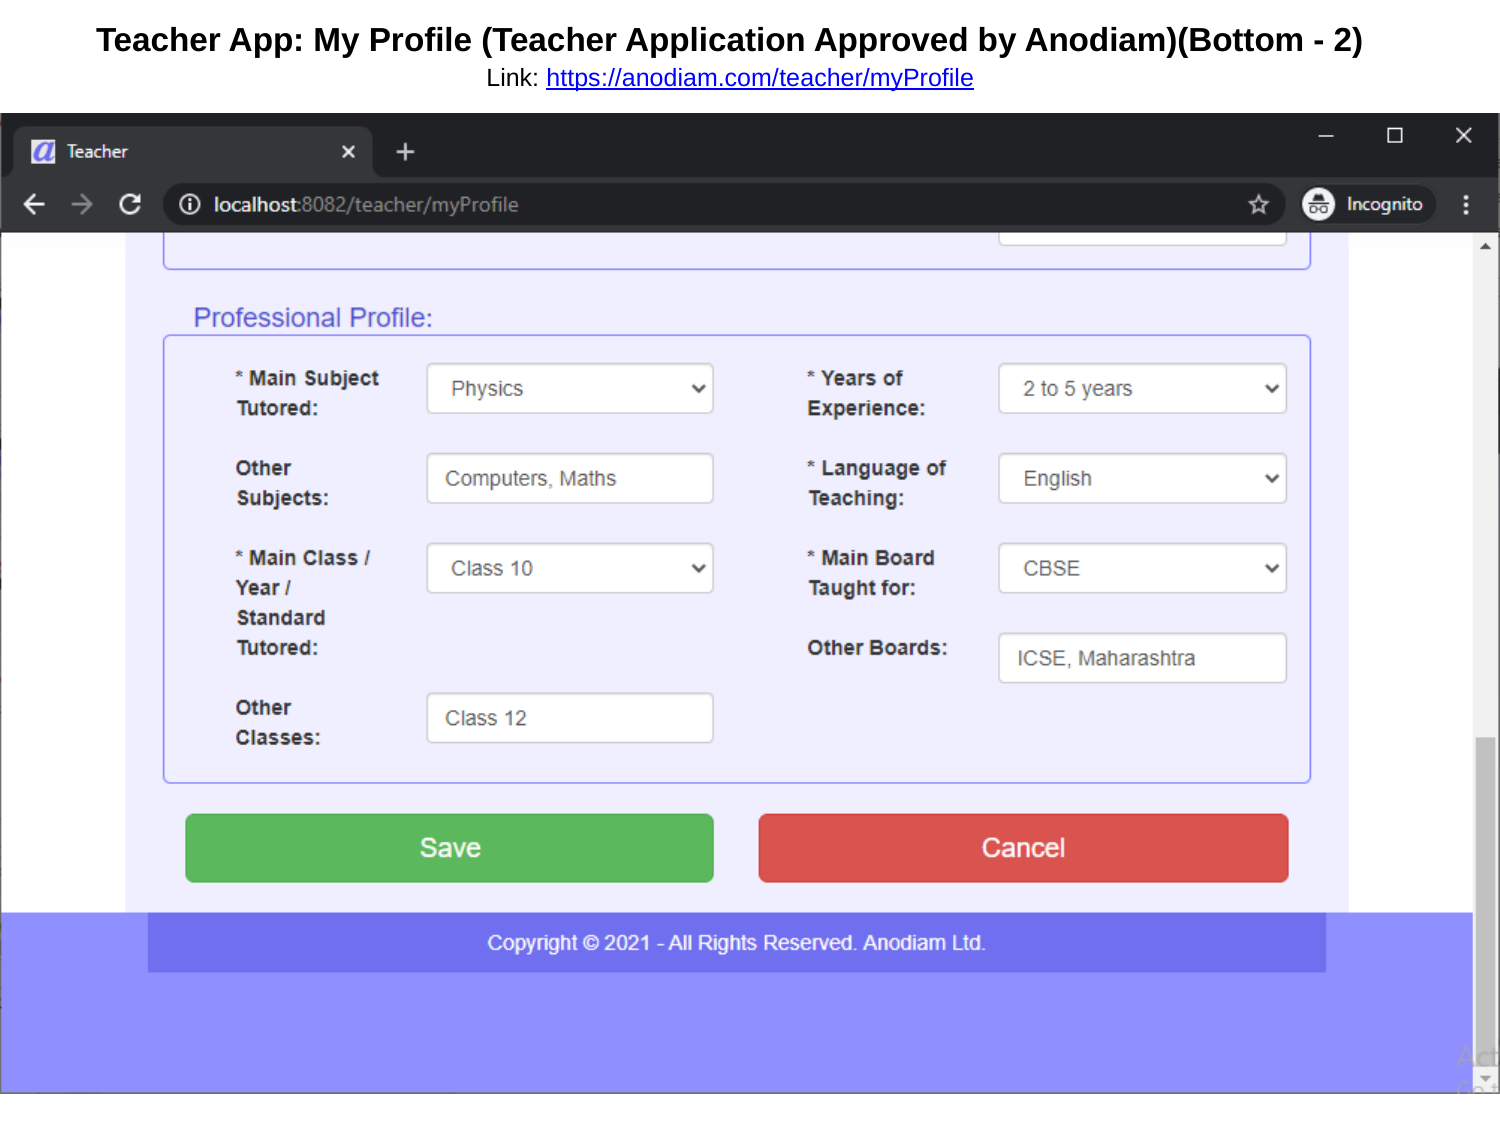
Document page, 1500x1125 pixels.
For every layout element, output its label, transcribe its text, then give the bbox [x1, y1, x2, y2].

text_box Teacher App: My Profile (Teacher Application Approved by Anodiam)(Bottom - 2) [81, 5, 1380, 66]
picture [0, 113, 1500, 1095]
text_box Link: https://anodiam.com/teacher/myProfile [54, 54, 1407, 100]
